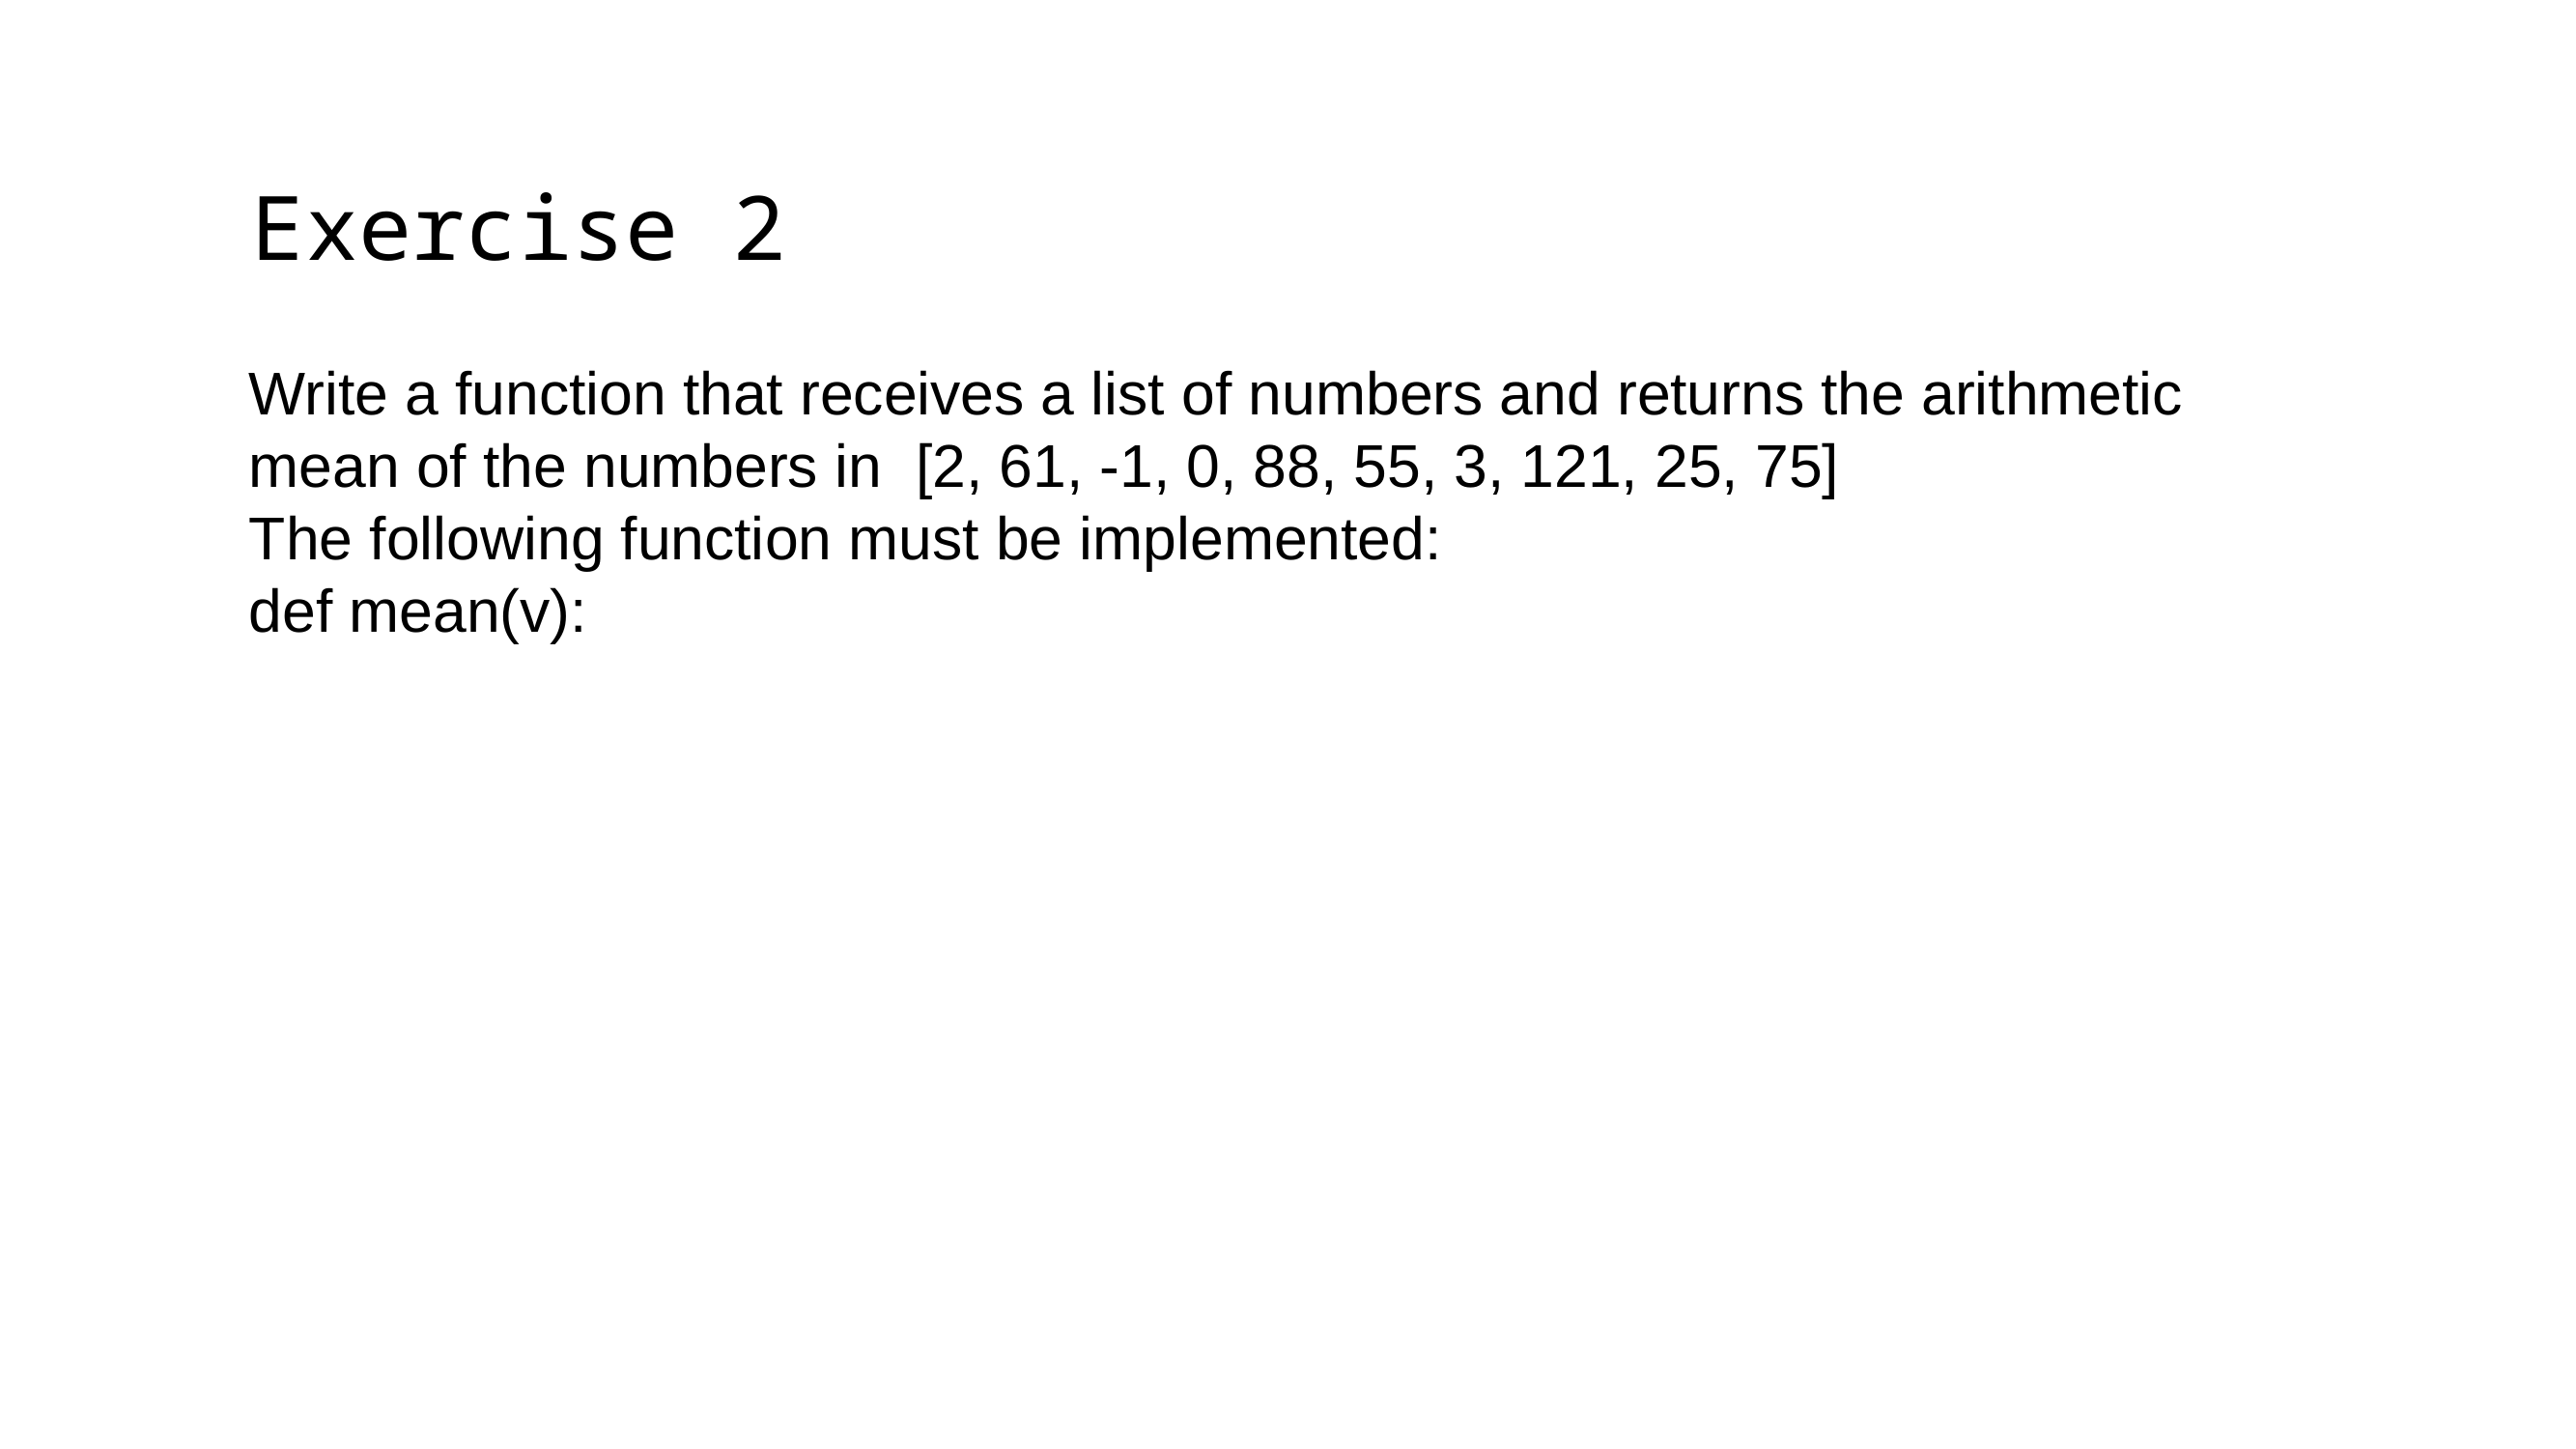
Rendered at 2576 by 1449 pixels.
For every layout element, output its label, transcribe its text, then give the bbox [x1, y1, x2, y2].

text_box Write a function that receives a list of numbers and returns the arithmetic mean of the numbers in [2, 61, -1, 0, 88, 55, 3, 121, 25, 75] The following function must be implemented: def mean(v): [235, 347, 2352, 651]
text_box Exercise 2 [238, 163, 842, 286]
